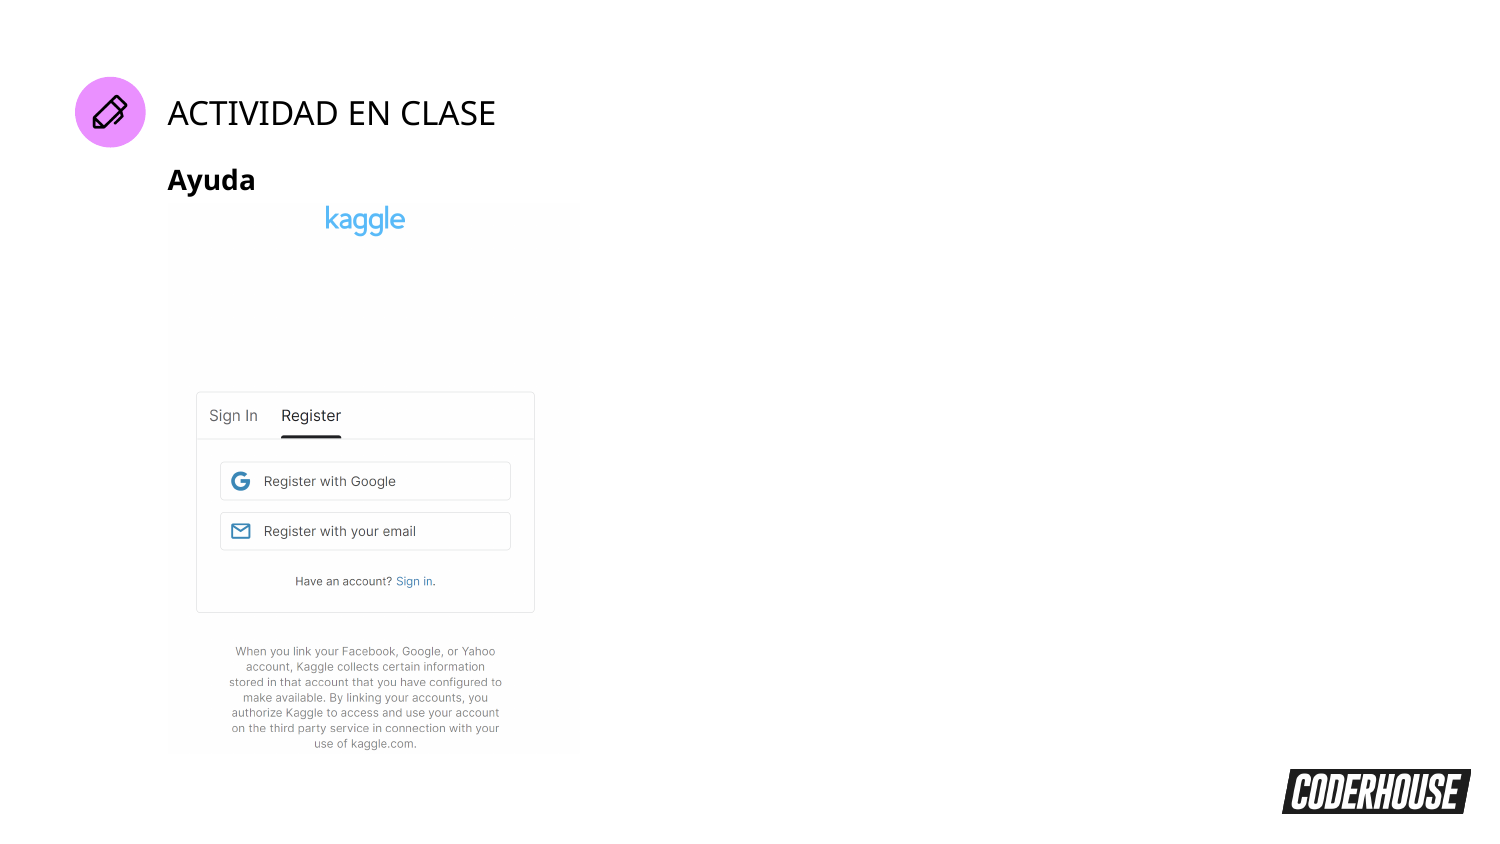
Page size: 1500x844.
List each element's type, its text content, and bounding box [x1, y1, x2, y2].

picture [168, 203, 581, 754]
picture [1281, 769, 1471, 814]
text_box ACTIVIDAD EN CLASE [152, 76, 557, 147]
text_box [74, 76, 146, 148]
text_box Ayuda [152, 147, 971, 212]
